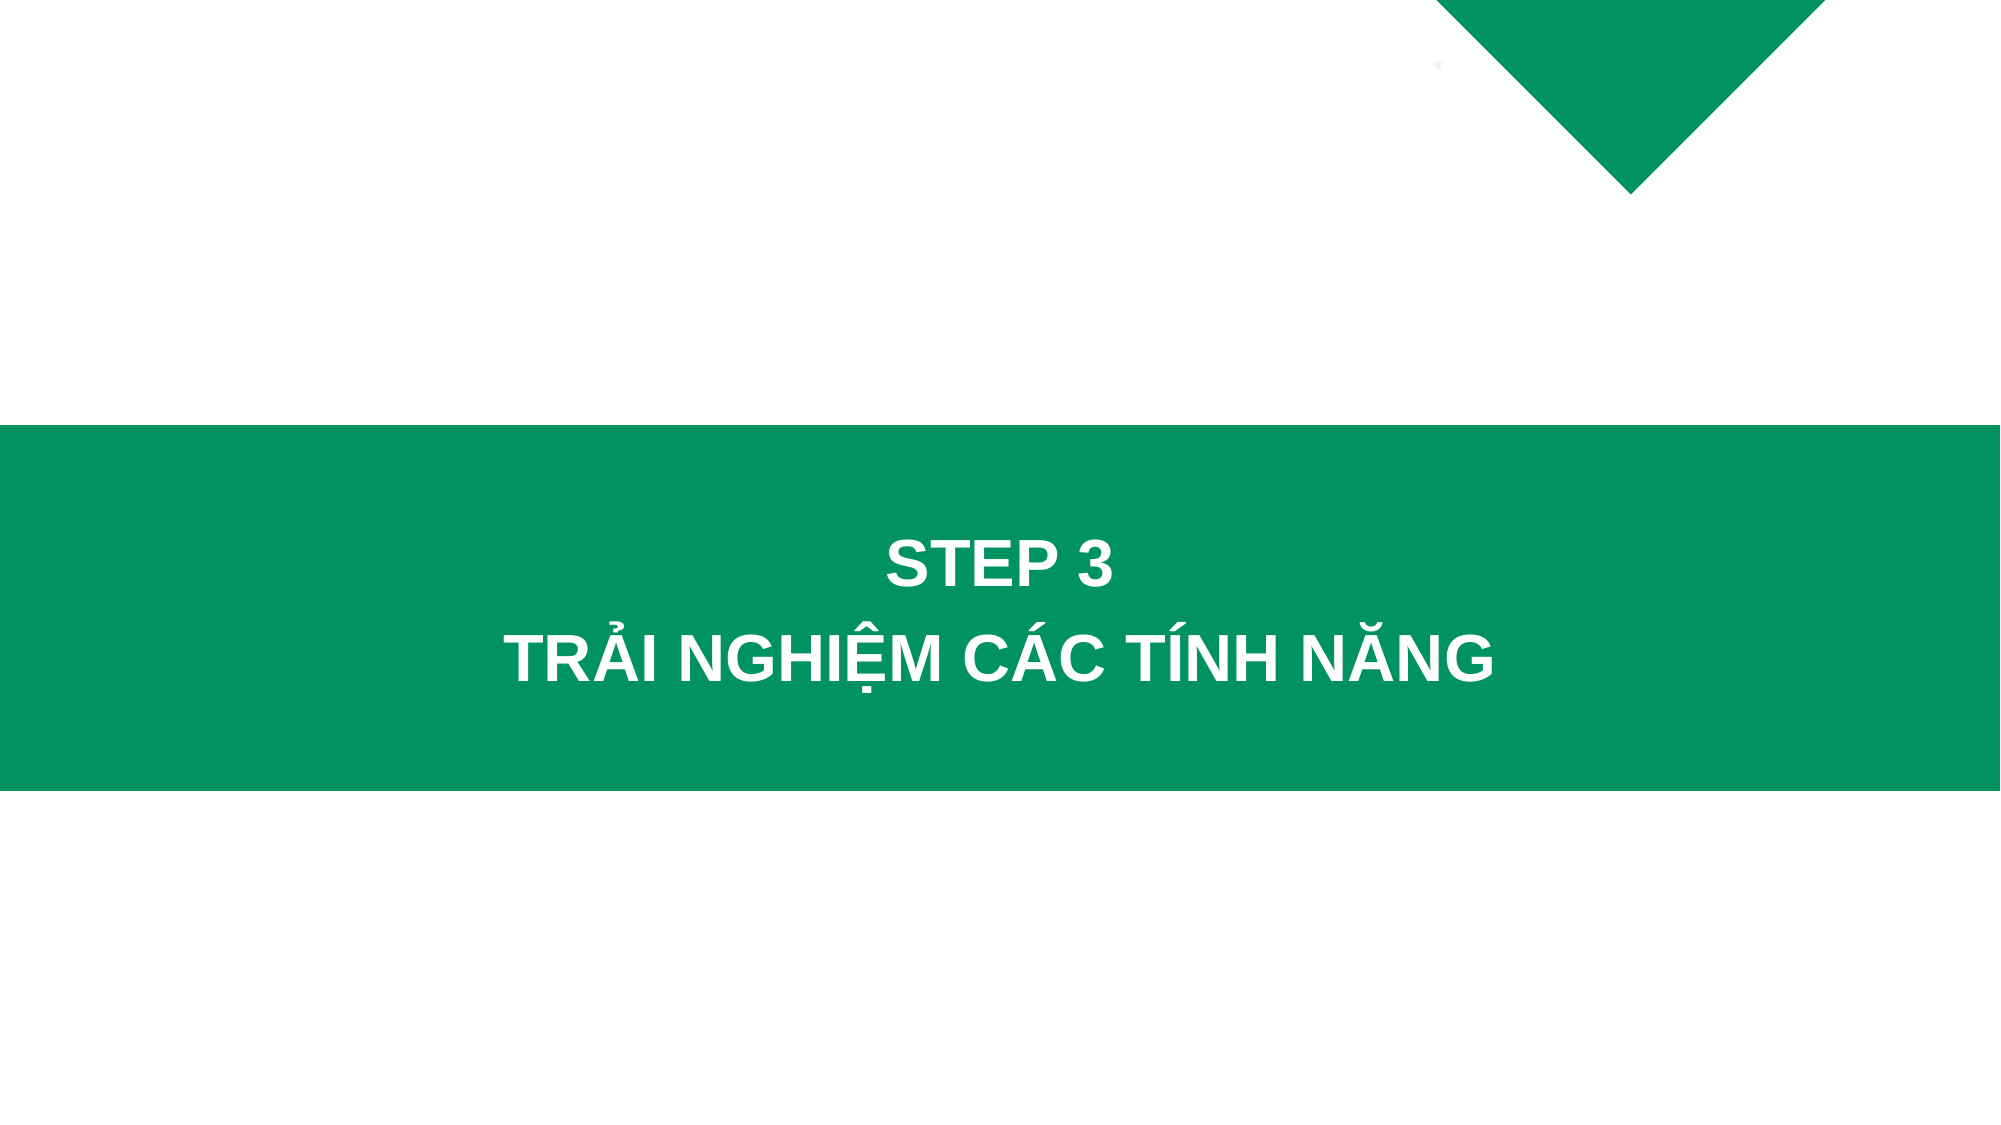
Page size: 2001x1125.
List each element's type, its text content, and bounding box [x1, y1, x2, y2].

text_box STEP 3 TRẢI NGHIỆM CÁC TÍNH NĂNG [0, 425, 2000, 791]
text_box [1434, 60, 1443, 70]
